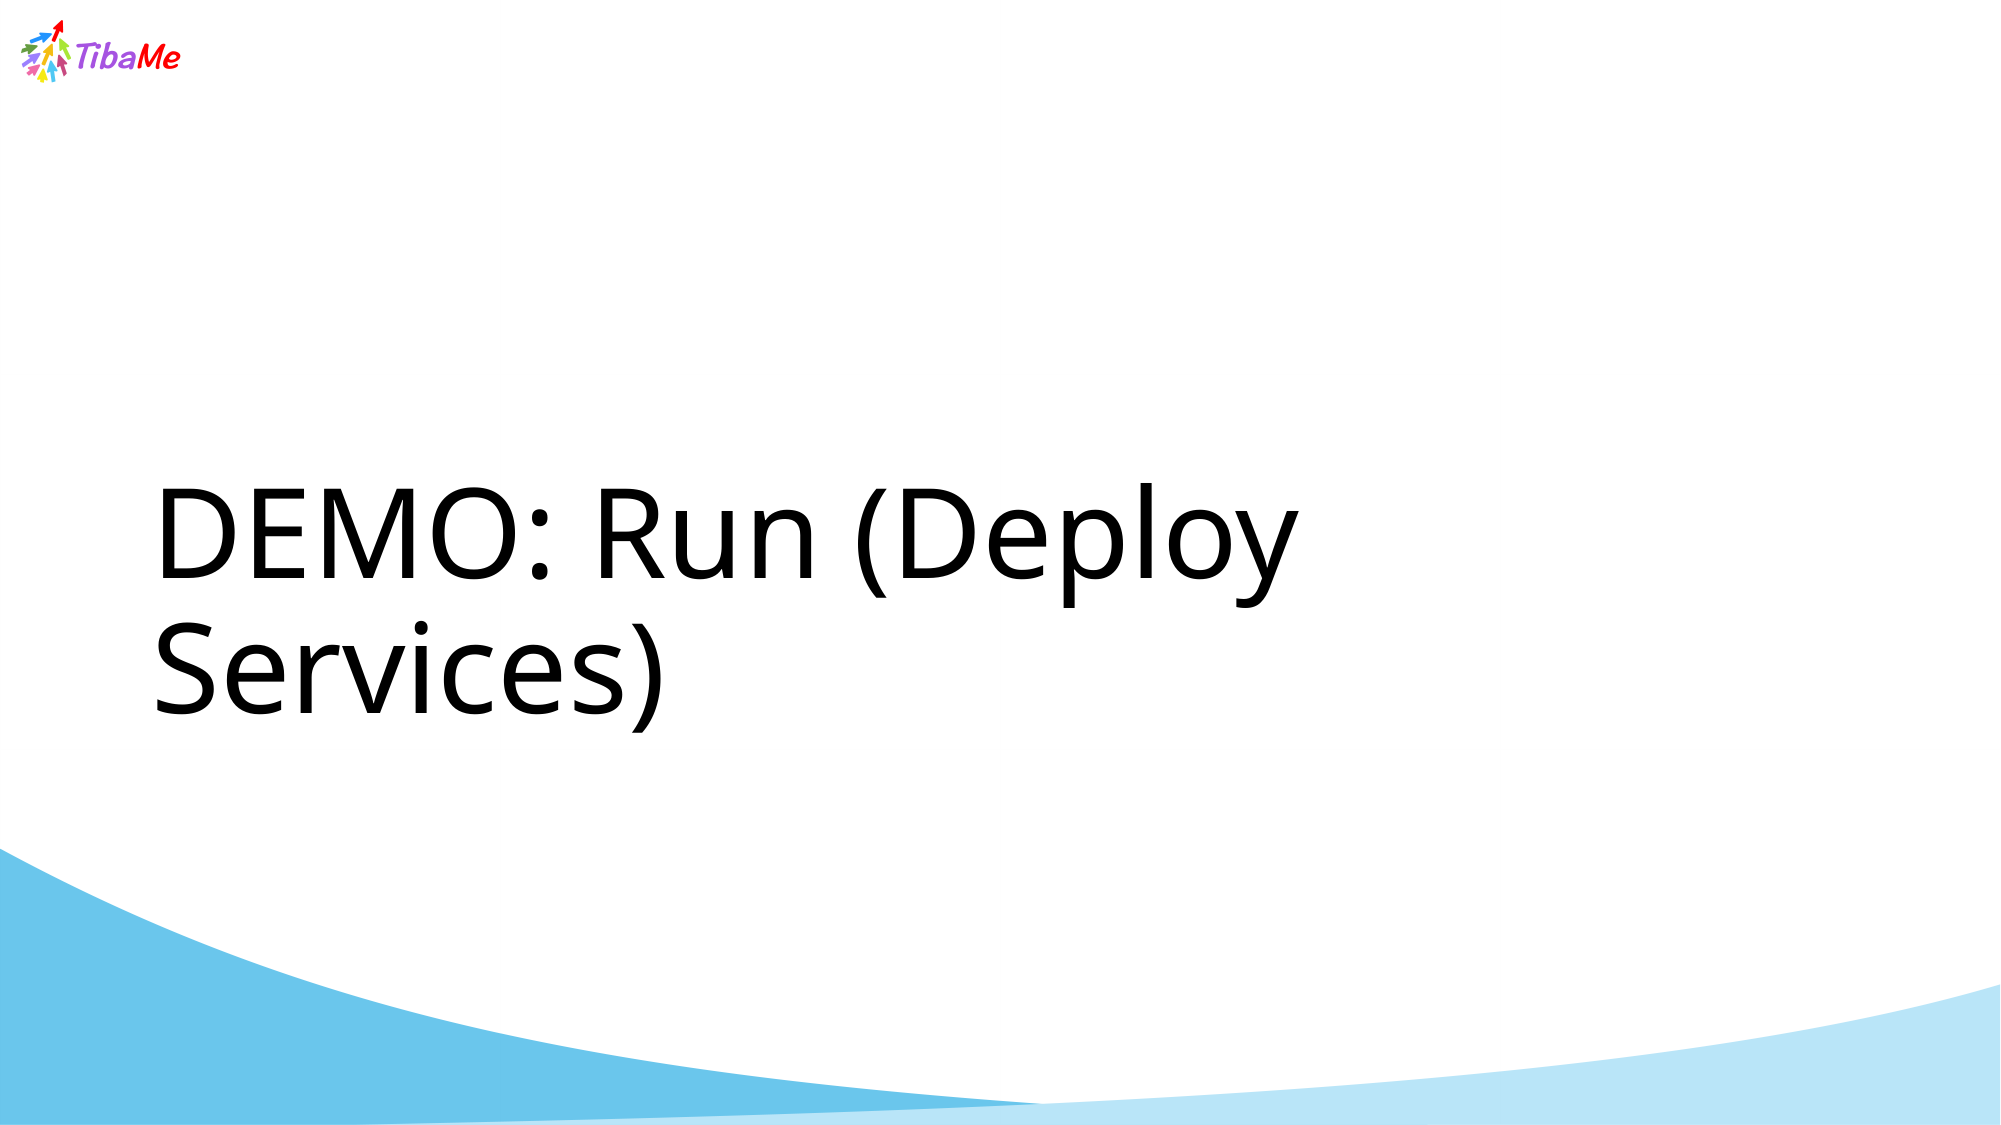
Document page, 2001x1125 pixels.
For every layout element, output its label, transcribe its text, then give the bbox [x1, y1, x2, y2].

title DEMO: Run (Deploy Services) [136, 280, 1862, 749]
picture [0, 0, 2001, 1125]
